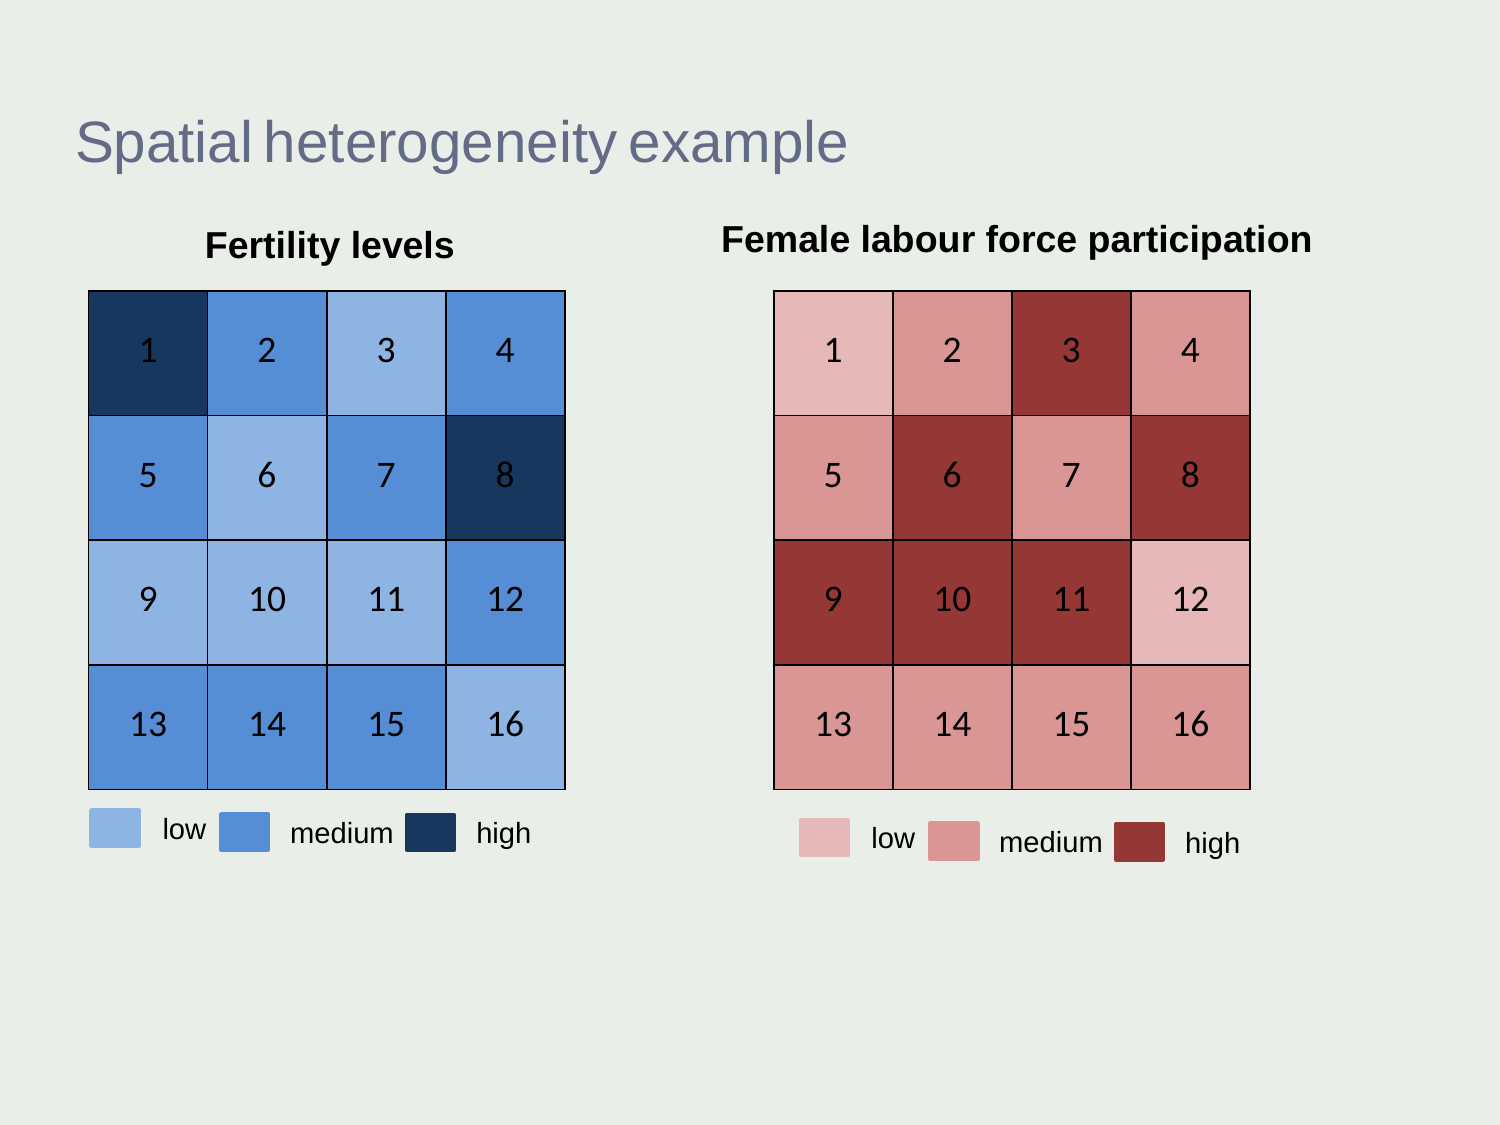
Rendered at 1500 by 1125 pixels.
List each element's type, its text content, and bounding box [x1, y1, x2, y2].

table_cell 6 [894, 416, 1011, 539]
text_box low [856, 812, 931, 863]
table_cell 15 [1013, 666, 1130, 789]
title Spatial heterogeneity example [75, 44, 1425, 233]
table_cell 7 [328, 416, 445, 539]
table_cell 14 [894, 666, 1011, 789]
text_box [930, 823, 978, 859]
table_header 2 [894, 292, 1011, 415]
table_cell 10 [894, 541, 1011, 664]
text_box [91, 810, 139, 846]
table_header 4 [1132, 292, 1249, 415]
table_cell 16 [1132, 666, 1249, 789]
text_box [1115, 824, 1164, 860]
table_header 3 [328, 292, 445, 415]
table_cell 5 [775, 416, 892, 539]
table_cell 11 [1013, 541, 1130, 664]
table_cell 10 [208, 541, 326, 664]
text_box Female labour force participation [706, 208, 1329, 268]
table_cell 5 [89, 416, 207, 539]
table_cell 8 [1132, 416, 1249, 539]
table_cell 11 [328, 541, 445, 664]
table_cell 14 [208, 666, 326, 789]
text_box medium [275, 806, 409, 857]
table_cell 13 [89, 666, 207, 789]
text_box high [461, 807, 547, 857]
table_header 2 [208, 292, 326, 415]
text_box low [147, 803, 222, 853]
text_box [406, 814, 455, 851]
table_cell 9 [775, 541, 892, 664]
table_cell 13 [775, 666, 892, 789]
text_box high [1170, 816, 1256, 867]
table_cell 15 [328, 666, 445, 789]
text_box [221, 814, 269, 850]
table_cell 6 [208, 416, 326, 539]
table_cell 12 [1132, 541, 1249, 664]
table_cell 9 [89, 541, 207, 664]
table_cell 16 [447, 666, 564, 789]
table_header 3 [1013, 292, 1130, 415]
table_header 4 [447, 292, 564, 415]
text_box [800, 819, 848, 856]
table_cell 7 [1013, 416, 1130, 539]
text_box medium [984, 815, 1118, 866]
table_header 1 [89, 292, 207, 415]
table_cell 8 [447, 416, 564, 539]
text_box Fertility levels [190, 213, 470, 273]
table_cell 12 [447, 541, 564, 664]
table_header 1 [775, 292, 892, 415]
